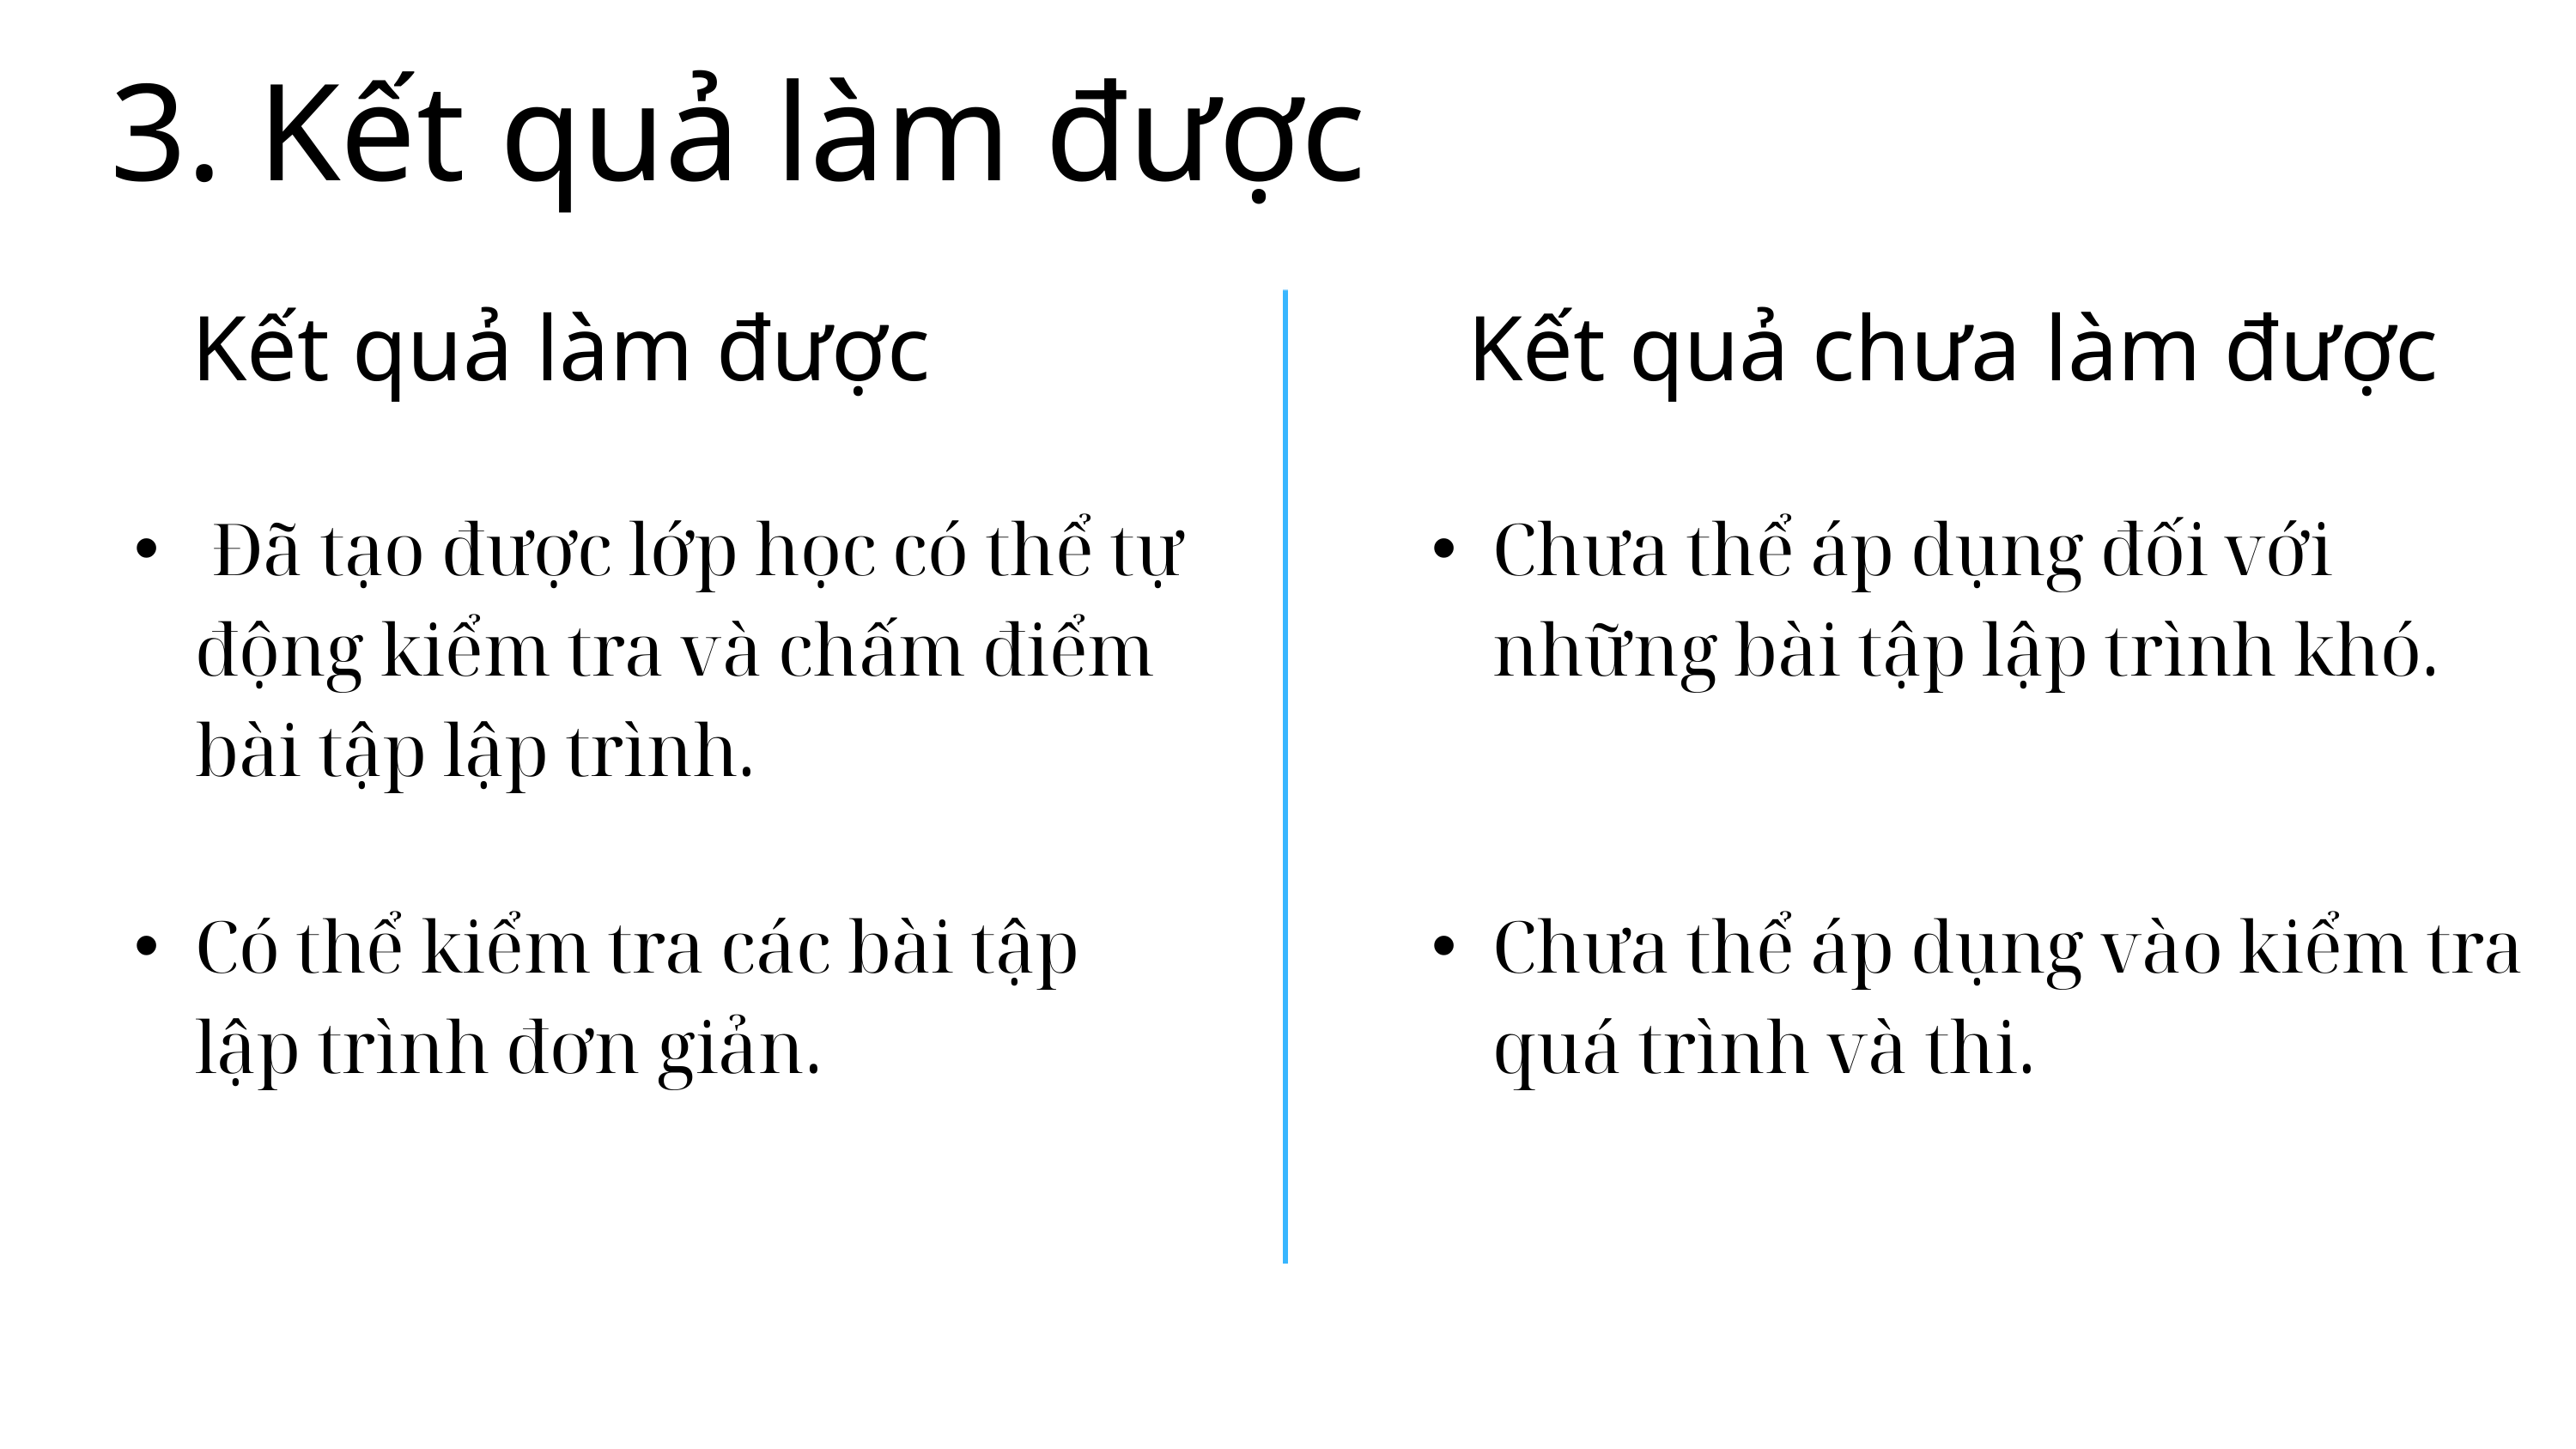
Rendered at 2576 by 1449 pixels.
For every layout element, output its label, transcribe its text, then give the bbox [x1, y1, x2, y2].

text_box Chưa thể áp dụng đối với những bài tập lập trình khó. [1370, 489, 2536, 691]
text_box Kết quả chưa làm được [1330, 273, 2576, 399]
text_box 3. Kết quả làm được [73, 19, 1438, 208]
text_box Kết quả làm được [165, 273, 957, 399]
text_box [1283, 288, 1288, 1264]
text_box Có thể kiểm tra các bài tập lập trình đơn giản. [73, 887, 1145, 1088]
text_box Đã tạo được lớp học có thể tự động kiểm tra và chấm điểm bài tập lập trình. [73, 489, 1256, 791]
text_box Chưa thể áp dụng vào kiểm tra quá trình và thi. [1370, 887, 2536, 1088]
